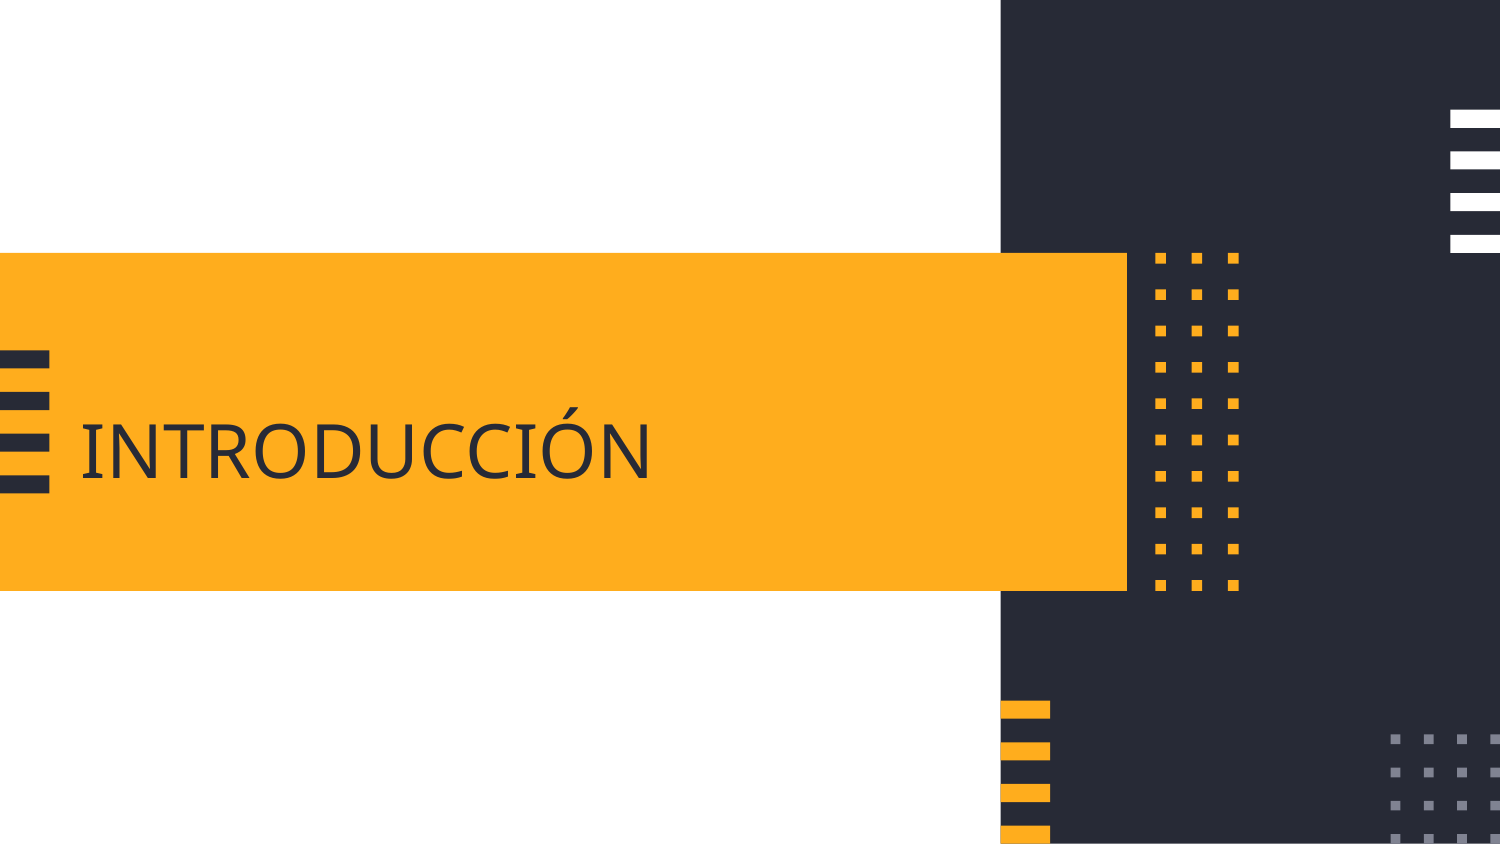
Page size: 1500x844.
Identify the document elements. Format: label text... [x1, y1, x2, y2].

title INTRODUCCIÓN [80, 349, 1113, 495]
